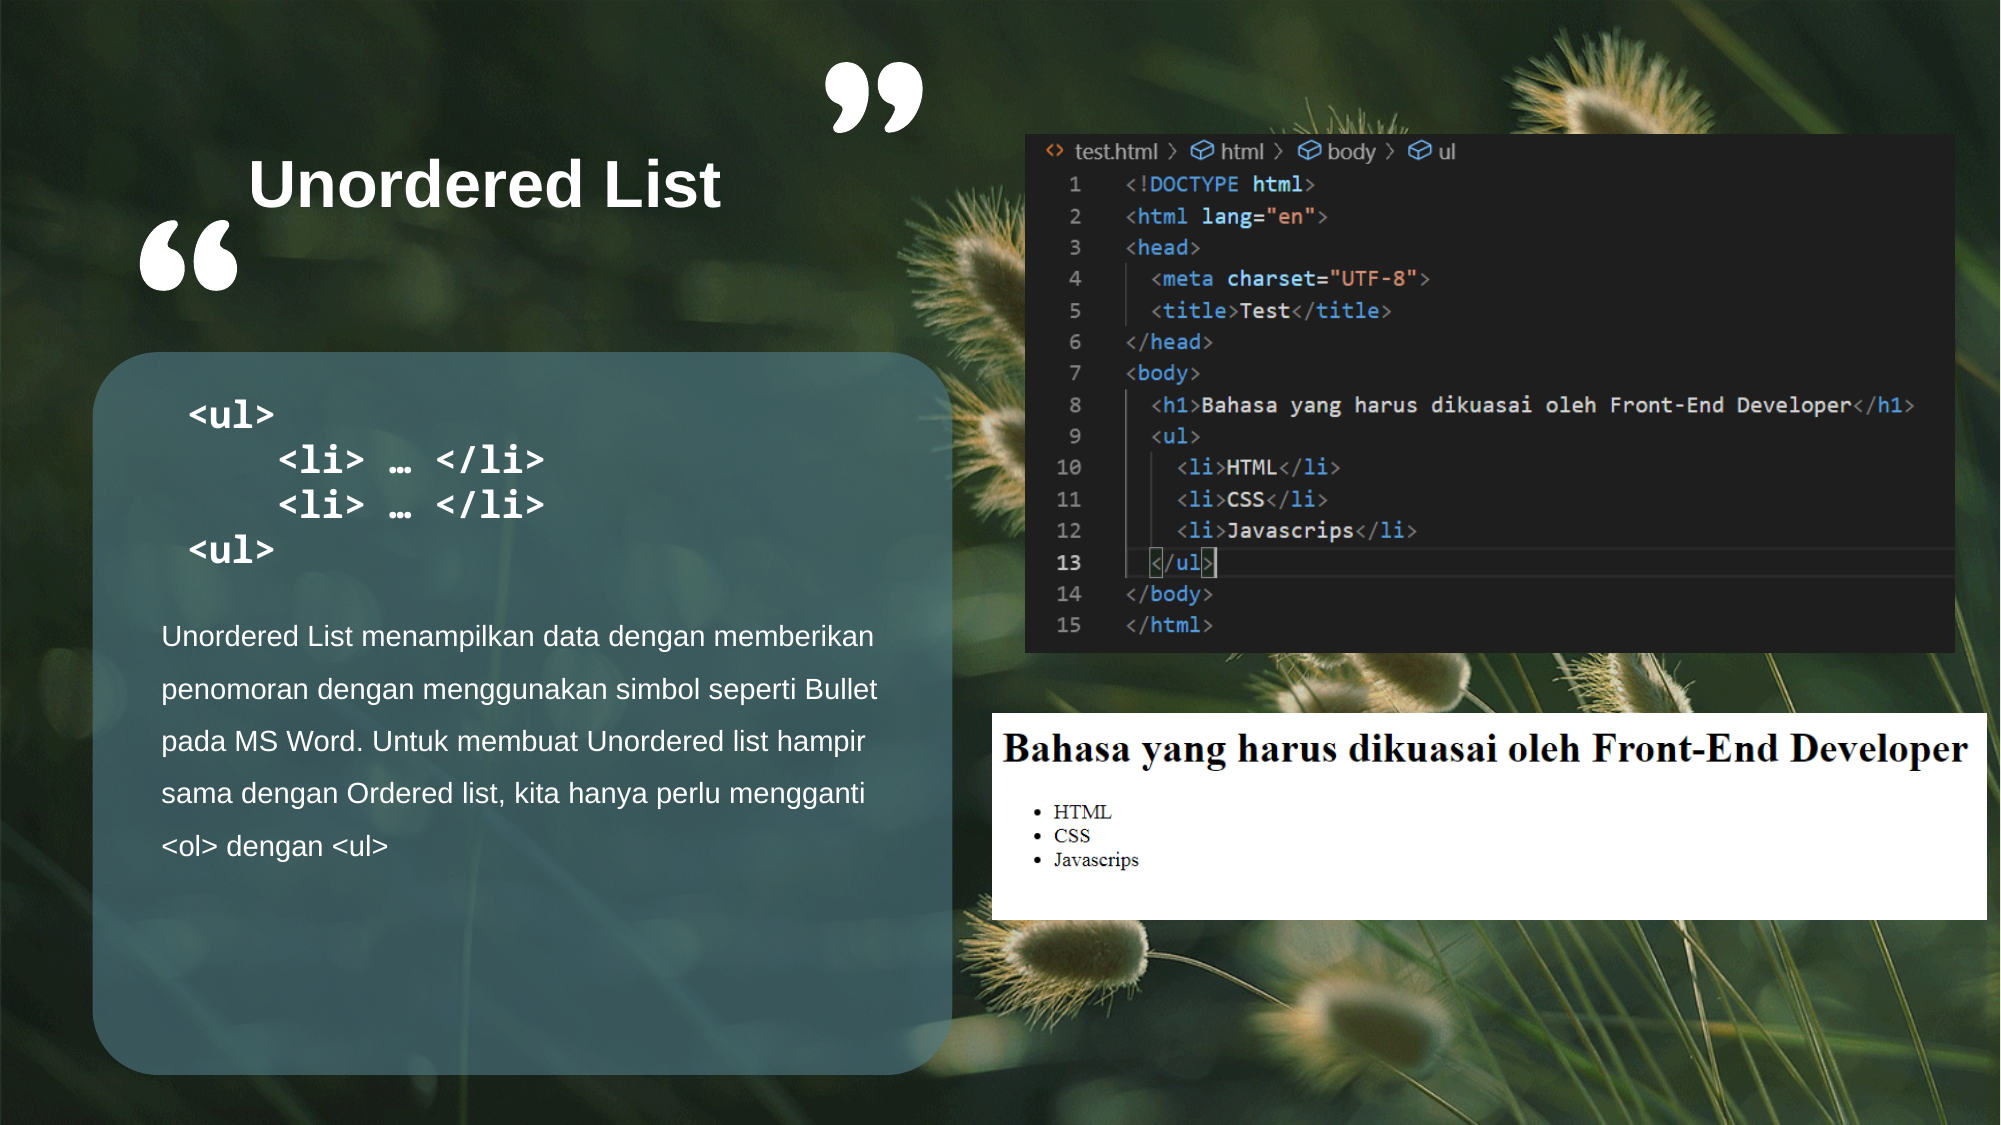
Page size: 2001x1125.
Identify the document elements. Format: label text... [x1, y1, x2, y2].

text_box Unordered List [140, 60, 830, 293]
picture [0, 0, 2001, 1125]
text_box [91, 351, 954, 1076]
text_box Unordered List menampilkan data dengan memberikan penomoran dengan menggunakan simbol seperti Bullet pada MS Word. Untuk membuat Unordered list hampir sama dengan Ordered list, kita hanya perlu mengganti <ol> dengan <ul> [146, 592, 901, 870]
text_box <ul> <li> … </li> <li> … </li> <ul> [171, 383, 880, 579]
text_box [823, 60, 923, 135]
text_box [140, 218, 239, 293]
